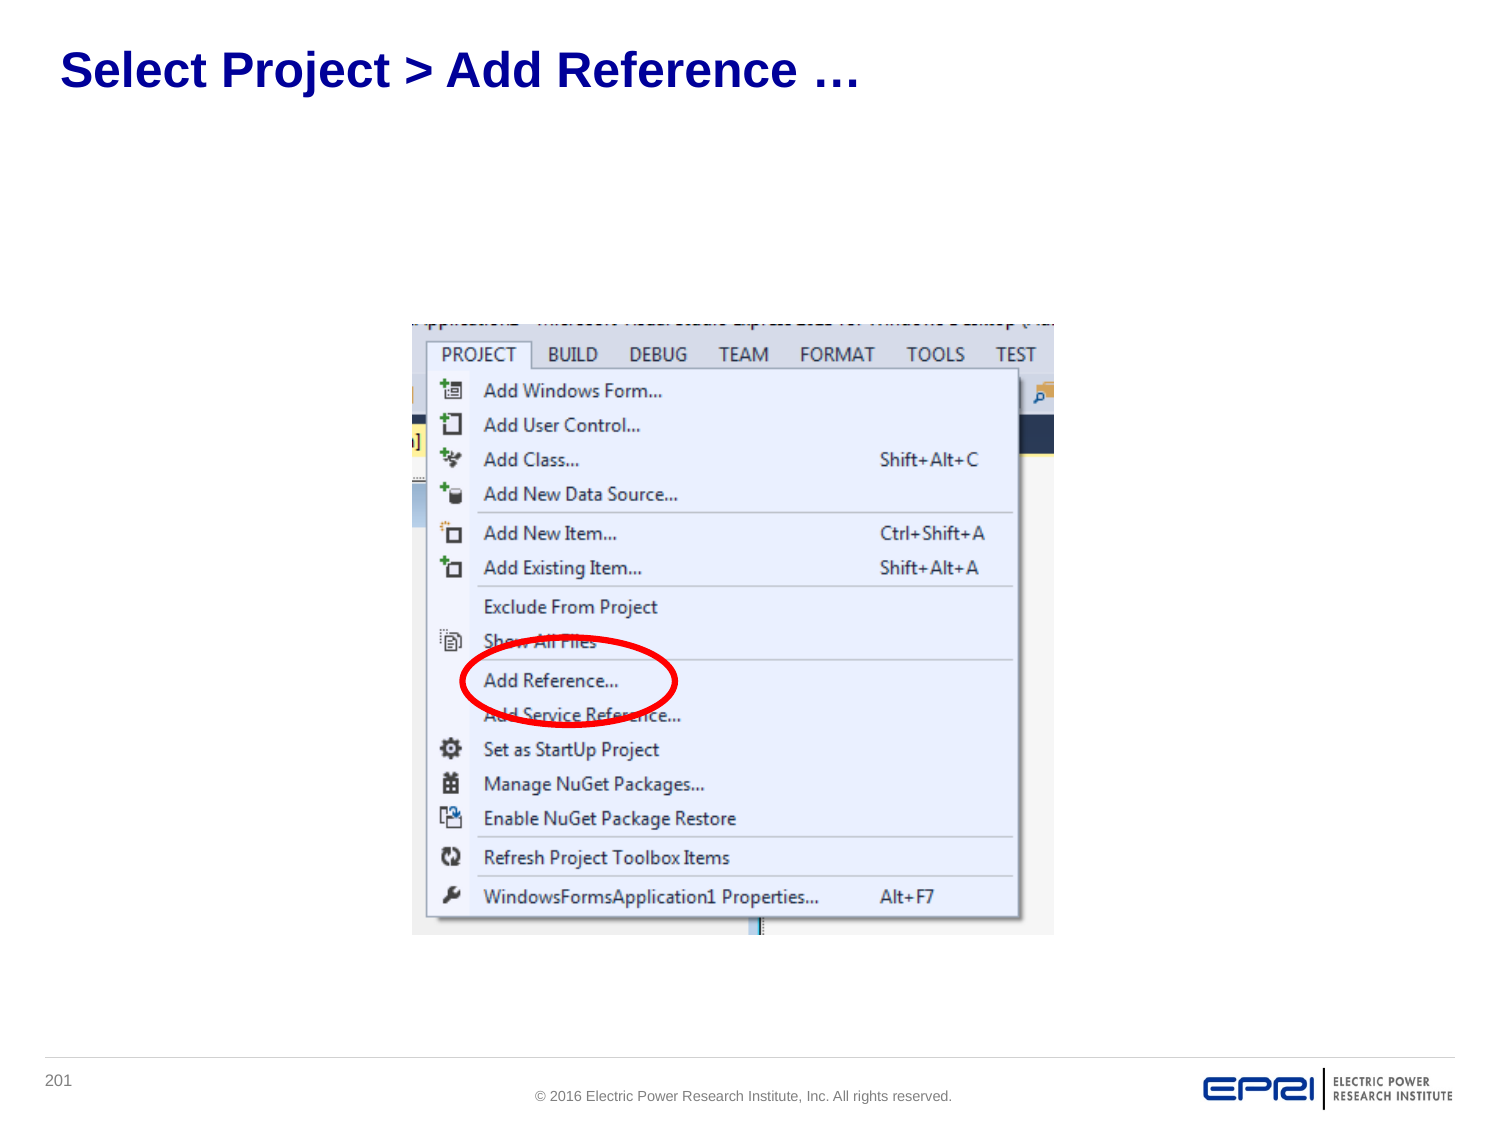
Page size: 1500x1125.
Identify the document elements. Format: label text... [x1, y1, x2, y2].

picture [412, 324, 1054, 935]
picture [1200, 1064, 1455, 1113]
title Select Project > Add Reference … [44, 29, 1456, 151]
